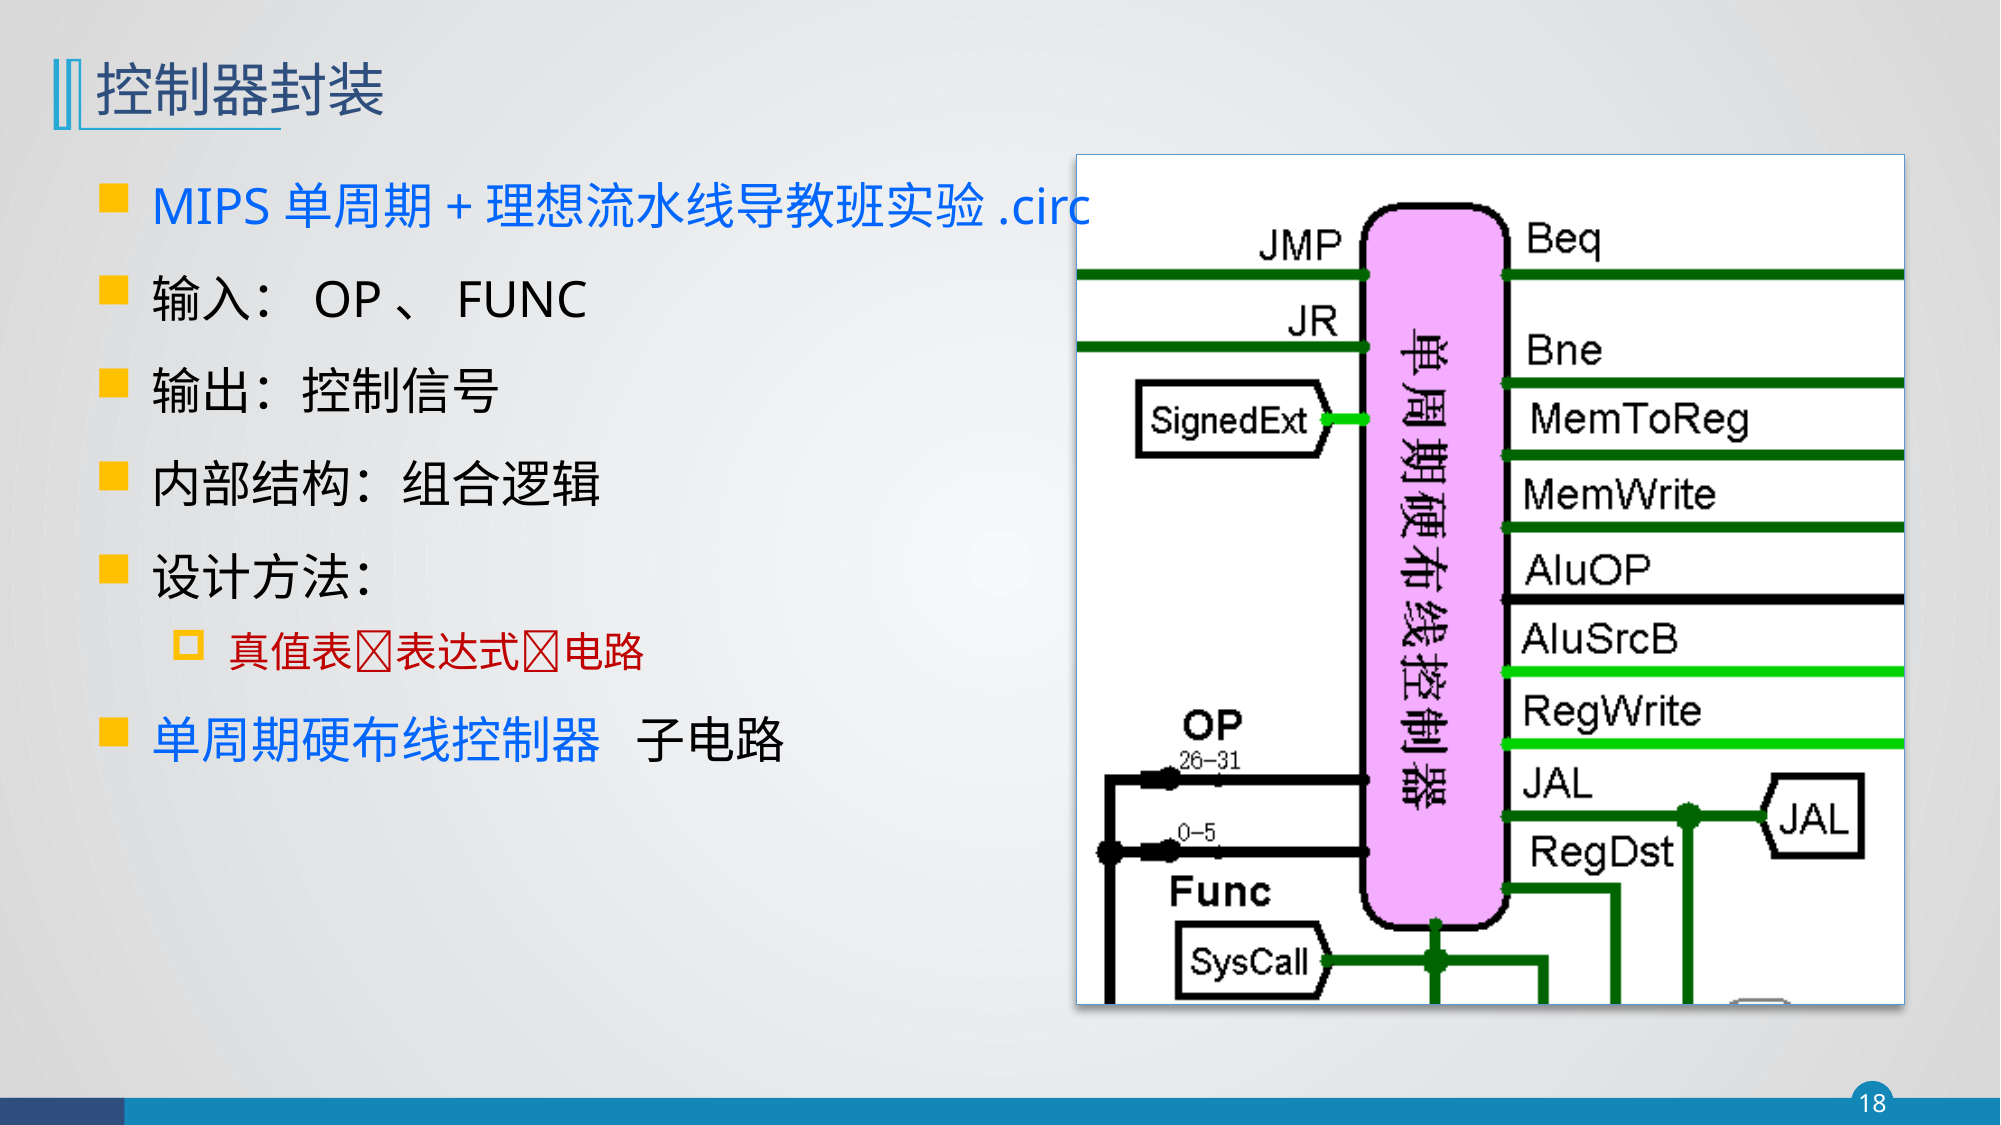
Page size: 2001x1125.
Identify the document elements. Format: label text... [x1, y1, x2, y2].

title 控制器封装 [80, 42, 1805, 144]
list MIPS单周期+理想流水线导教班实验.circ 输入：OP、FUNC 输出：控制信号 内部结构：组合逻辑 设计方法： 真值表表达式电路 单周期硬布线控制器 子电路 [80, 154, 1447, 1080]
picture [1076, 154, 1905, 1005]
